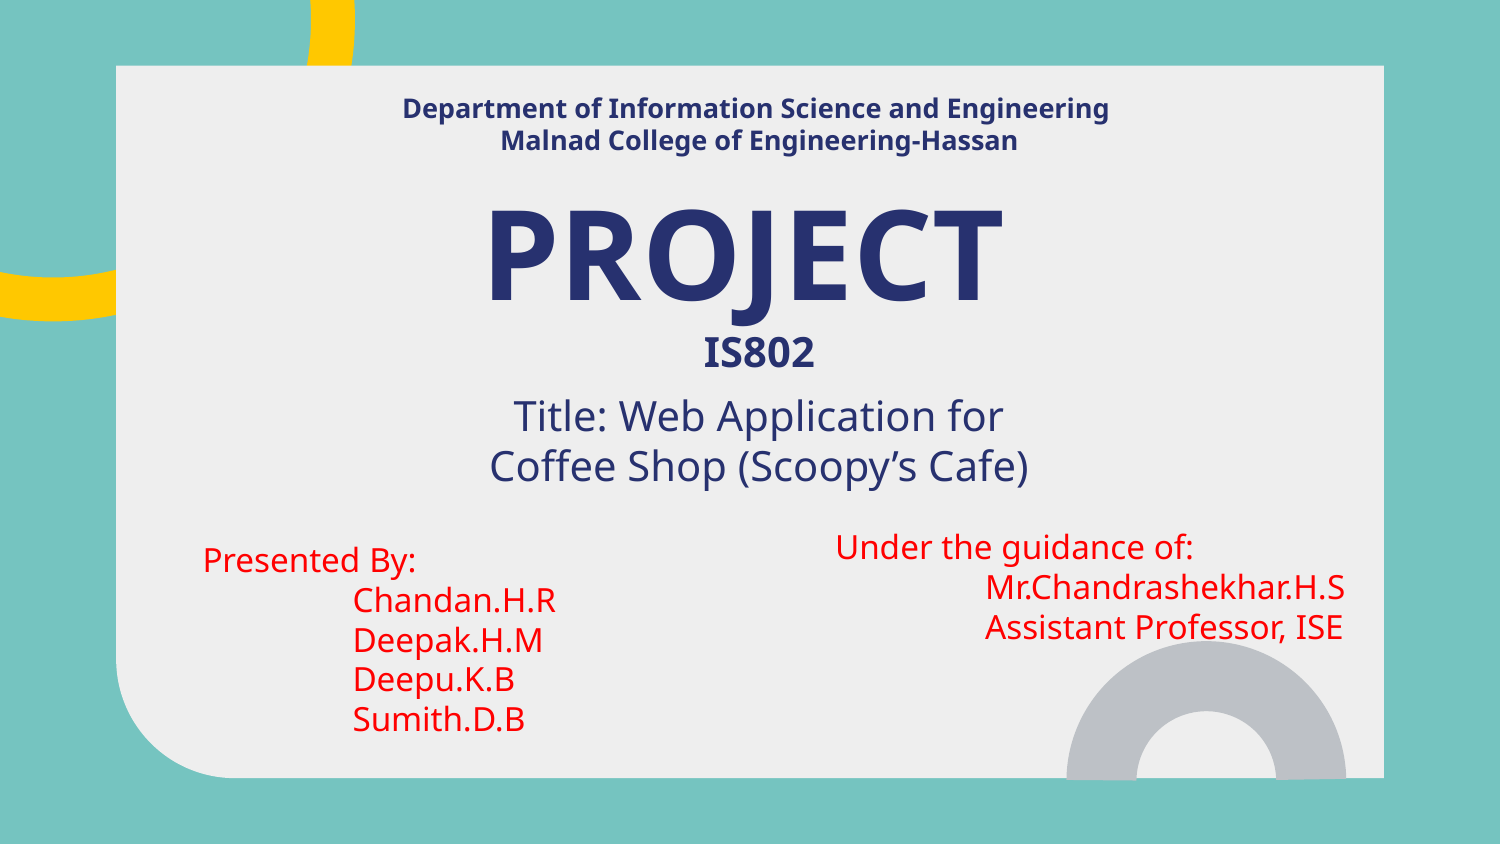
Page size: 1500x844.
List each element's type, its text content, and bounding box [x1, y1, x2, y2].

text_box Department of Information Science and Engineering Malnad College of Engineering-Hassan [140, 70, 1371, 177]
text_box Presented By: Chandan.H.R Deepak.H.M Deepu.K.B Sumith.D.B [187, 539, 657, 739]
text_box Under the guidance of: Mr.Chandrashekhar.H.S Assistant Professor, ISE [820, 515, 1407, 657]
title PROJECT IS802 [246, 177, 1274, 388]
subtitle Title: Web Application for Coffee Shop (Scoopy’s Cafe) [445, 388, 1073, 516]
